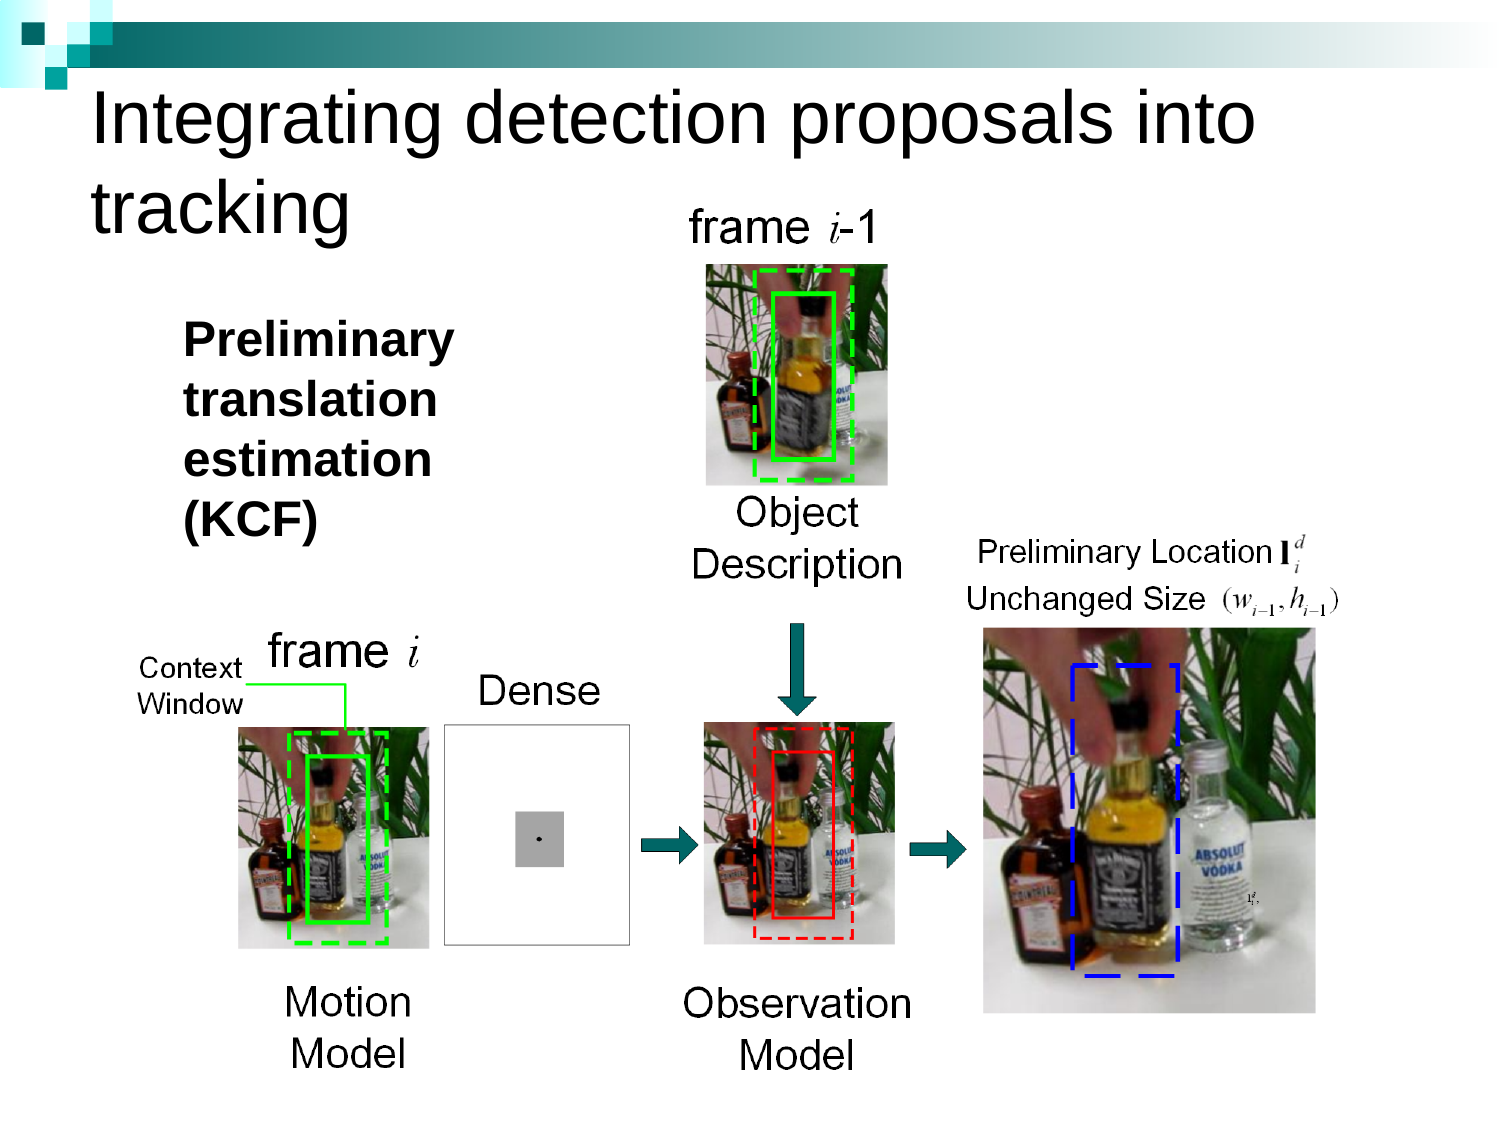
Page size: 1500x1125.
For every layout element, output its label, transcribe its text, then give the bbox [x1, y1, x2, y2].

title Integrating detection proposals into tracking [74, 72, 1426, 245]
picture [121, 186, 1346, 1103]
